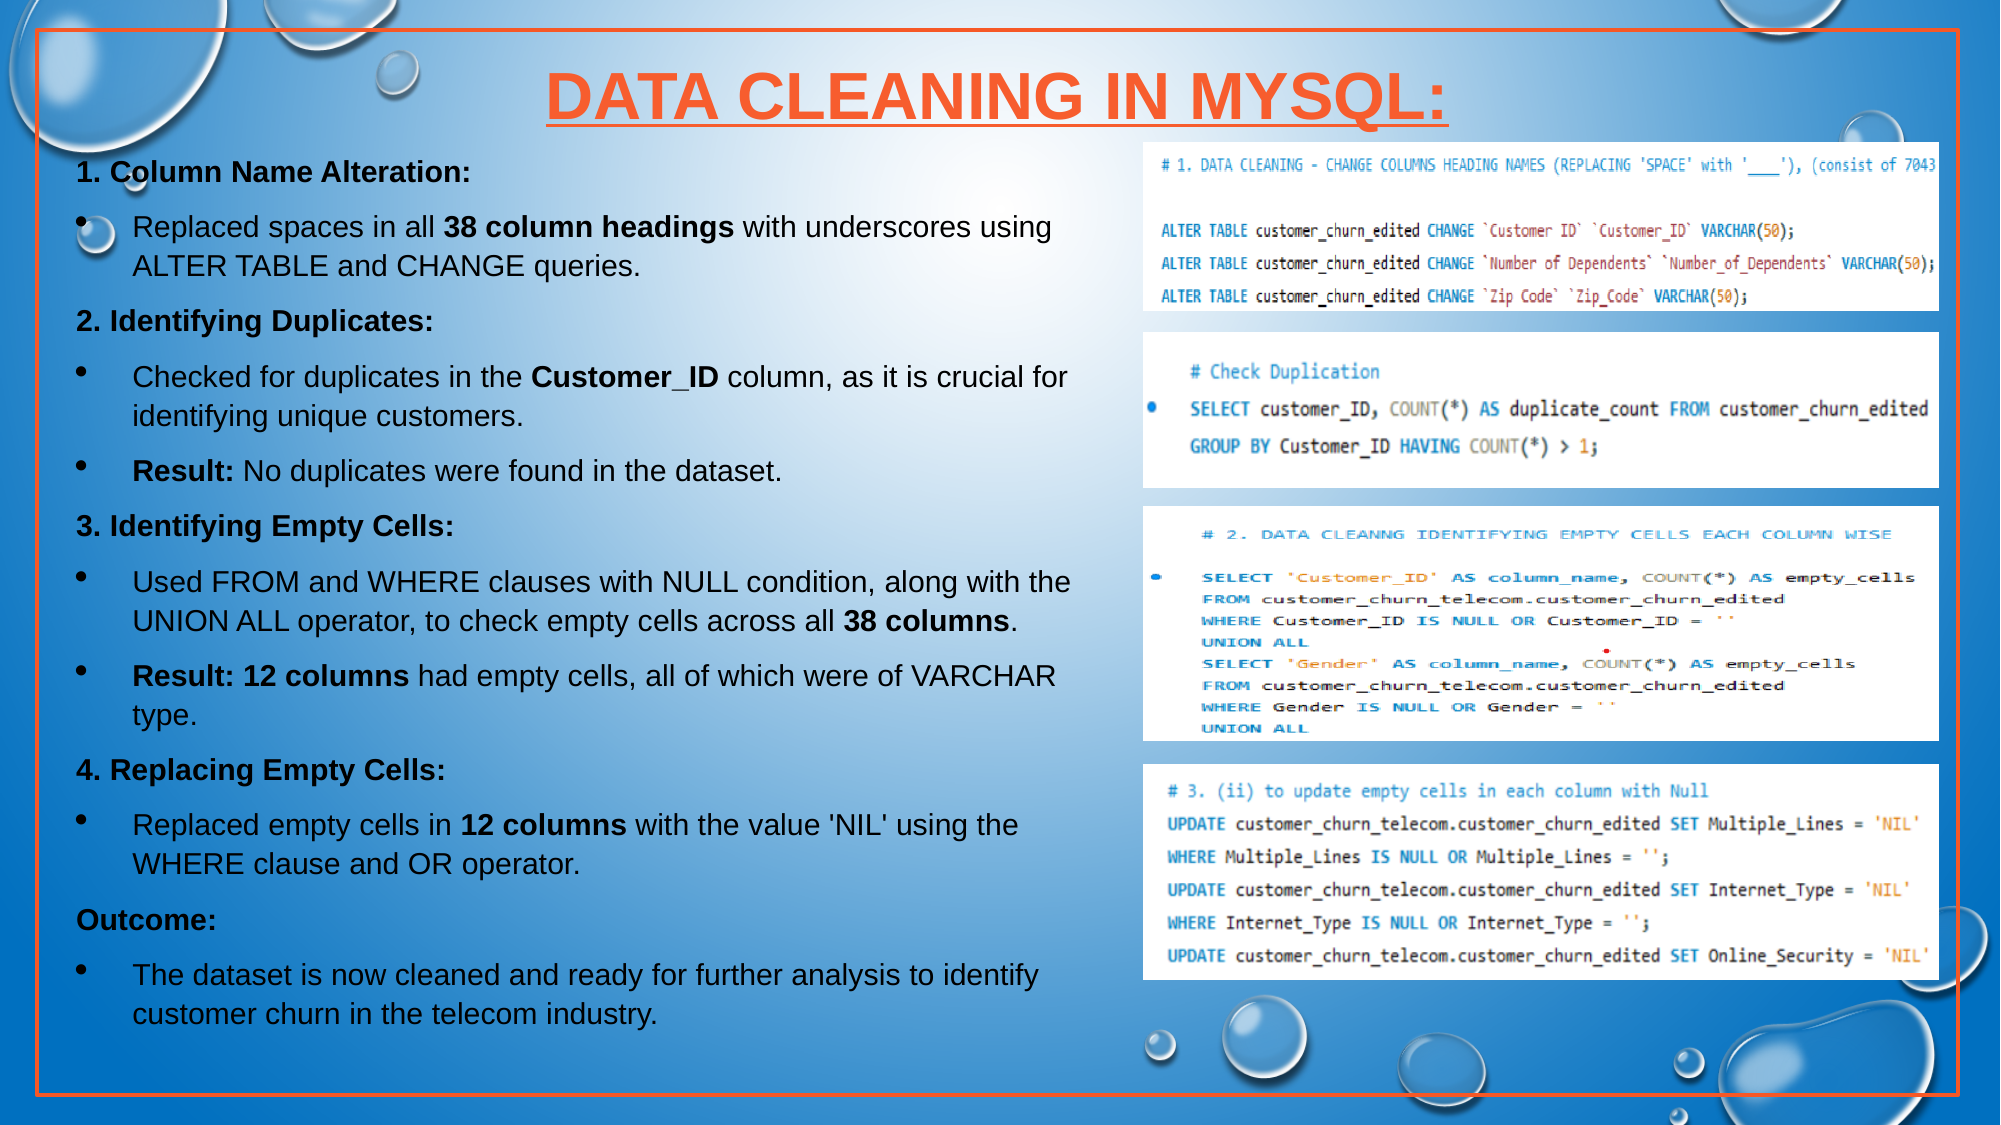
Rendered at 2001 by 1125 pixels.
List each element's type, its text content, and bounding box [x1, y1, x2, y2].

text_box 1. Column Name Alteration: Replaced spaces in all 38 column headings with underscores using ALTER TABLE and CHANGE queries. 2. Identifying Duplicates: Checked for duplicates in the Customer_ID column, as it is crucial for identifying unique customers. Result: No duplicates were found in the dataset. 3. Identifying Empty Cells: Used FROM and WHERE clauses with NULL condition, along with the UNION ALL operator, to check empty cells across all 38 columns. Result: 12 columns had empty cells, all of which were of VARCHAR type. 4. Replacing Empty Cells: Replaced empty cells in 12 columns with the value 'NIL' using the WHERE clause and OR operator. Outcome: The dataset is now cleaned and ready for further analysis to identify customer churn in the telecom industry. [61, 142, 1144, 1038]
title Data Cleaning in MYsql: [37, 29, 1958, 167]
picture [0, 0, 2000, 1125]
text_box [36, 29, 1959, 1096]
